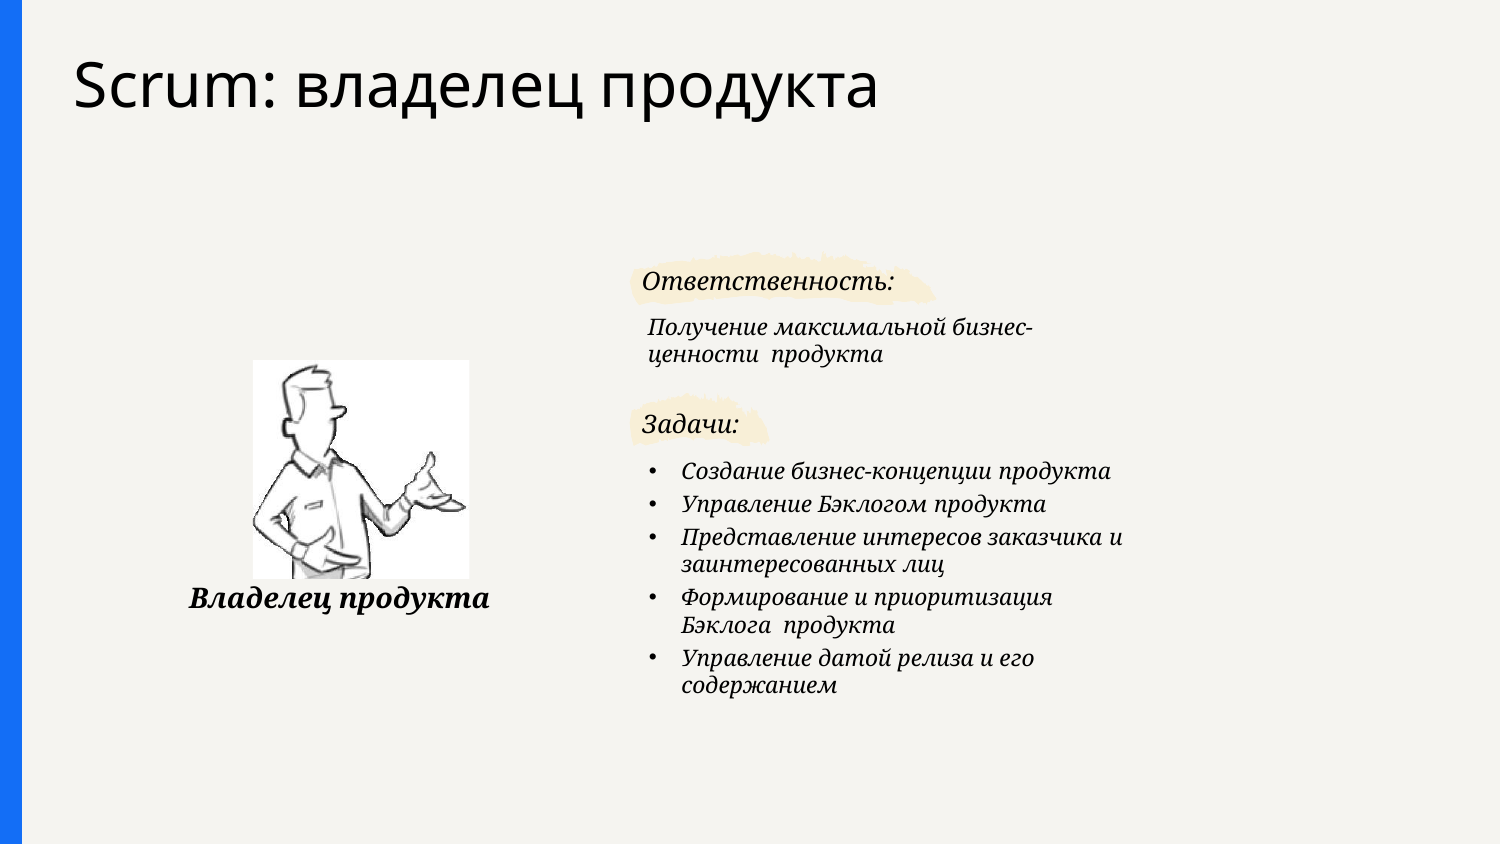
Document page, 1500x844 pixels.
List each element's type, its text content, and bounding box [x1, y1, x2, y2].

text_box [629, 250, 937, 306]
text_box [629, 391, 770, 447]
text_box [0, 0, 22, 844]
text_box [252, 360, 470, 580]
title Scrum: владелец продукта [59, 29, 1053, 183]
text_box Создание бизнес-концепции продукта Управление Бэклогом продукта Представление интересов заказчика и заинтересованных лиц Формирование и приоритизация Бэклога продукта Управление датой релиза и его содержанием [647, 450, 1172, 698]
text_box Ответственность: Получение максимальной бизнес-ценности продукта Задачи: [640, 263, 1119, 439]
text_box Владелец продукта [187, 578, 503, 614]
